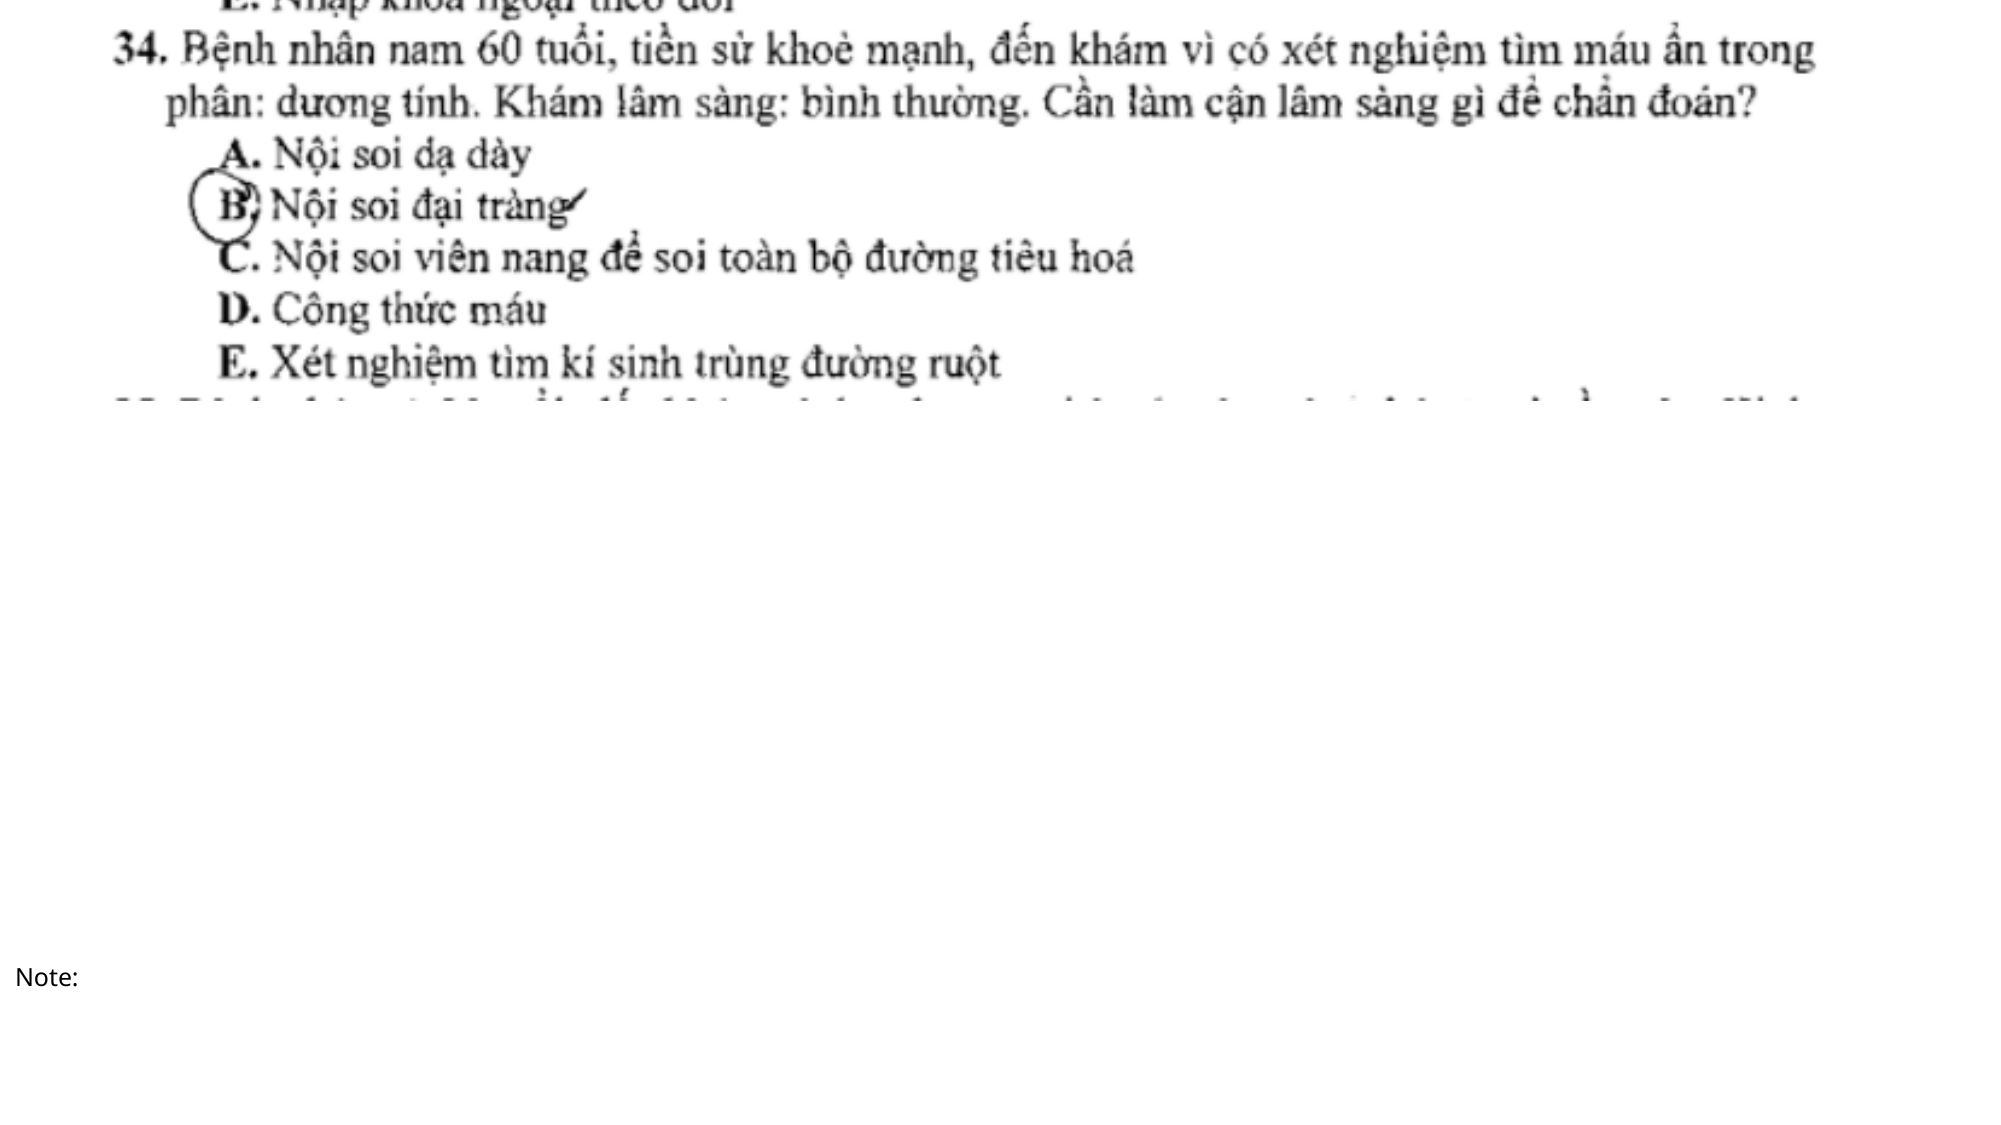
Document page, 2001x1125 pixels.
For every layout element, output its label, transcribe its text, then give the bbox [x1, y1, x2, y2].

title Note: [0, 831, 2000, 1125]
picture [0, 0, 2000, 401]
